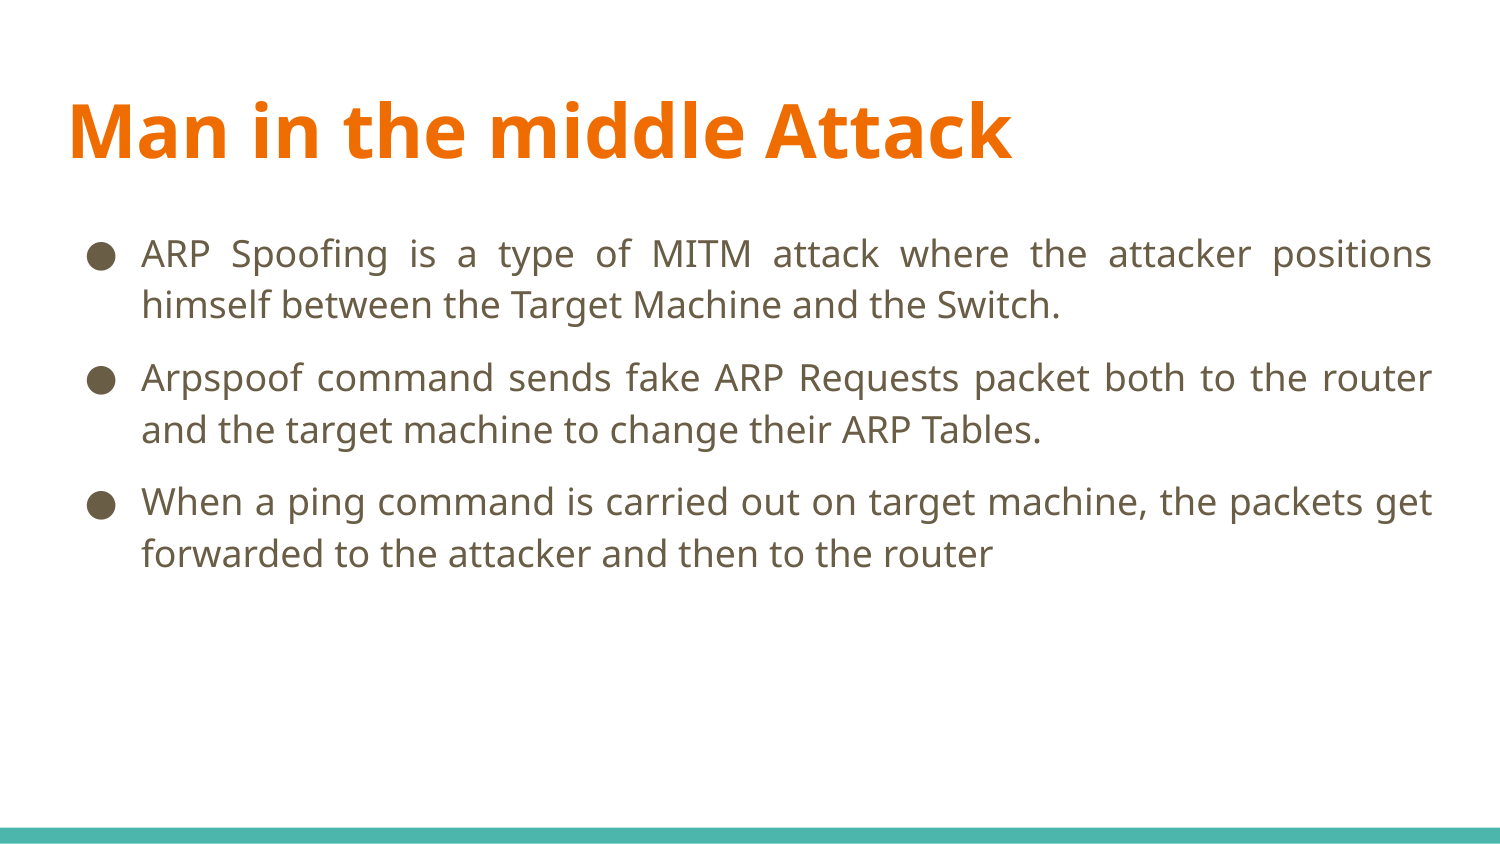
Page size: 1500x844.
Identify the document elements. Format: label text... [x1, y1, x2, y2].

title Man in the middle Attack [51, 68, 1449, 185]
list ARP Spoofing is a type of MITM attack where the attacker positions himself between the Target Machine and the Switch. Arpspoof command sends fake ARP Requests packet both to the router and the target machine to change their ARP Tables. When a ping command is carried out on target machine, the packets get forwarded to the attacker and then to the router [51, 207, 1449, 750]
